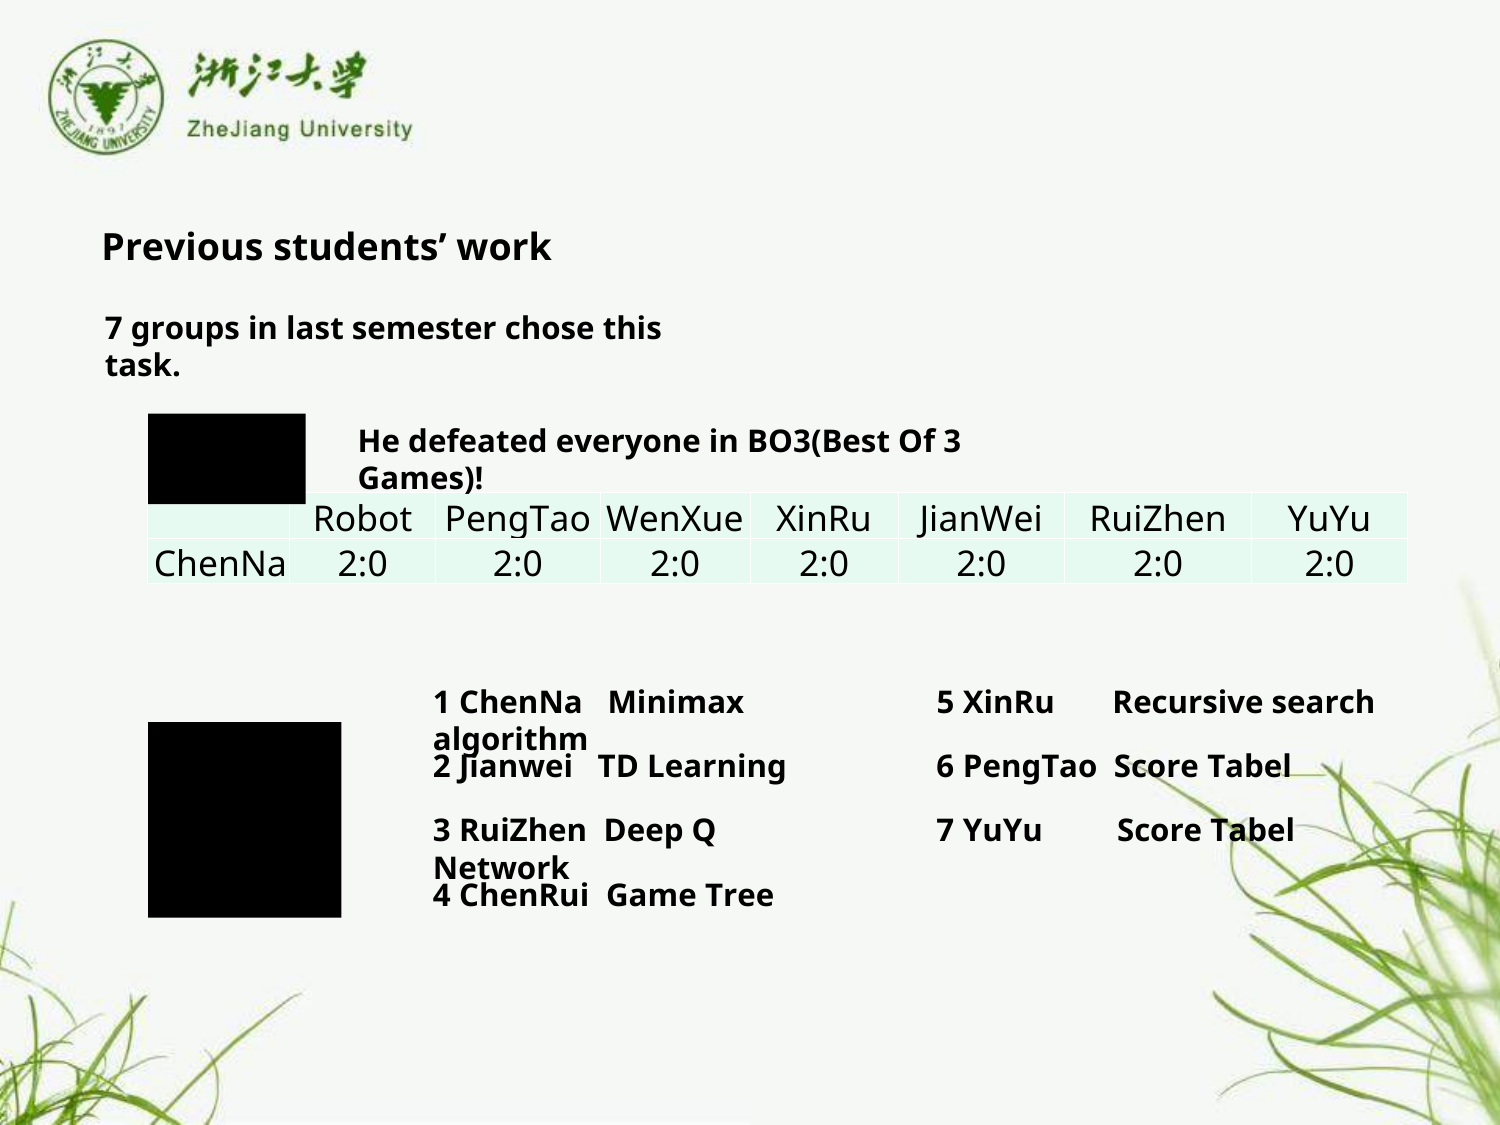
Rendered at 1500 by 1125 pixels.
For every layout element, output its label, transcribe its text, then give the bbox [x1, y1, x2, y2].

table_header Robot [290, 493, 435, 552]
text_box Best Score [148, 413, 306, 504]
text_box 7 YuYu Score Tabel [921, 802, 1344, 856]
table_cell ChenNa [148, 553, 289, 610]
text_box 2 Jianwei TD Learning [418, 738, 954, 829]
table_header RuiZhen [1065, 493, 1251, 552]
picture [0, 0, 1500, 1125]
table_header WenXue [601, 504, 750, 552]
table_header YuYu [1252, 493, 1407, 552]
text_box 4 ChenRui Game Tree [418, 867, 840, 921]
table_cell 2:0 [751, 553, 898, 610]
text_box He defeated everyone in BO3(Best Of 3 Games)! [342, 413, 999, 504]
text_box 3 RuiZhen Deep Q Network [418, 802, 840, 867]
text_box 7 groups in last semester chose this task. [90, 300, 703, 391]
table_header [148, 504, 289, 552]
table_header XinRu [751, 504, 898, 552]
text_box 5 XinRu Recursive search [921, 674, 1448, 727]
table_cell 2:0 [290, 553, 435, 610]
table_cell 2:0 [899, 553, 1064, 610]
table_cell 2:0 [1065, 553, 1251, 610]
text_box 6 PengTao Score Tabel [921, 738, 1344, 791]
table_header PengTao [436, 504, 600, 552]
table_cell 2:0 [1252, 553, 1407, 610]
text_box Rank & Algorithm [148, 722, 342, 918]
text_box 1 ChenNa Minimax algorithm [418, 674, 840, 738]
table_cell 2:0 [601, 553, 750, 610]
table_header JianWei [899, 493, 1064, 552]
text_box Previous students’ work [86, 215, 1051, 276]
table_cell 2:0 [436, 553, 600, 610]
